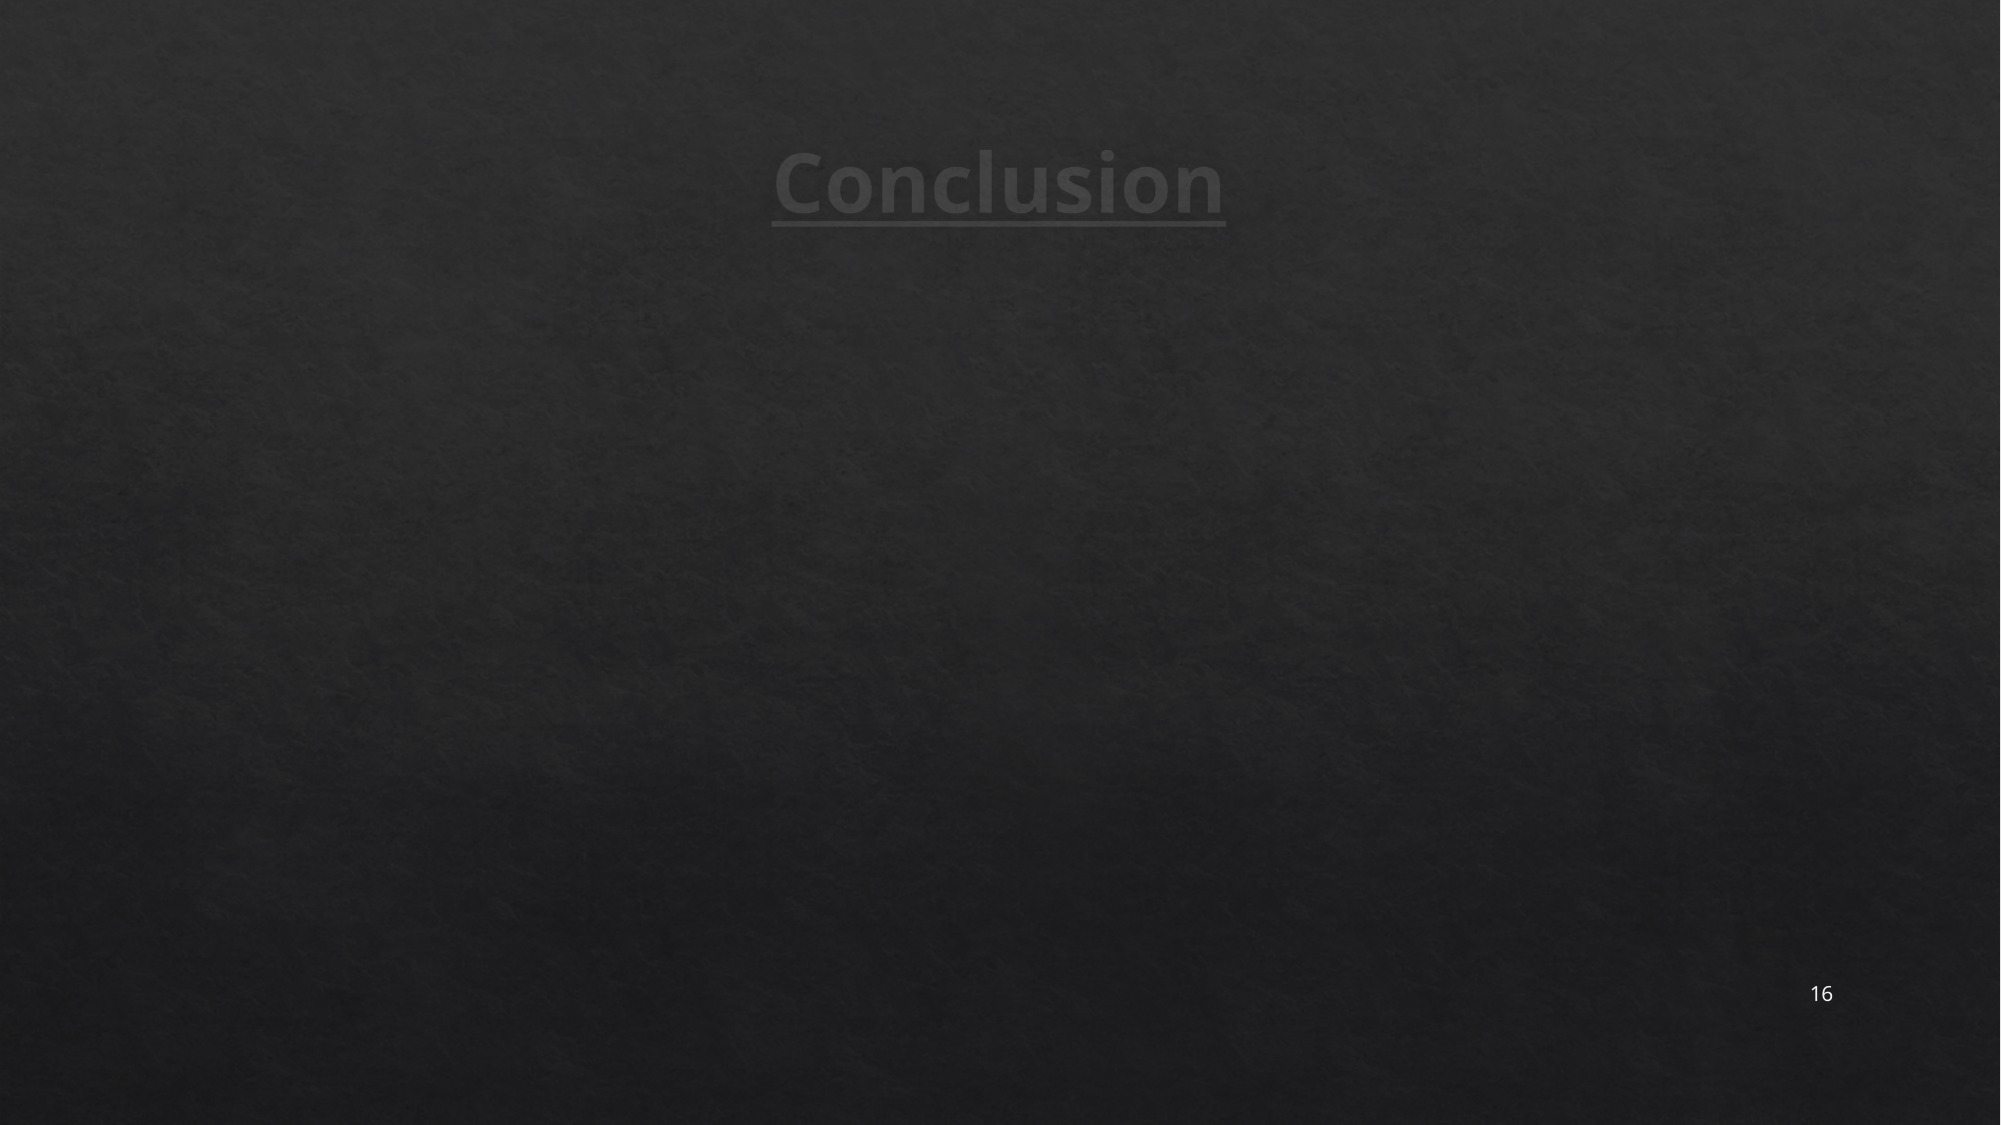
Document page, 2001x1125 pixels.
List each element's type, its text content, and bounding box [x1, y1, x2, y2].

slide_number 16 [1724, 965, 1849, 1025]
title Conclusion [149, 99, 1849, 260]
